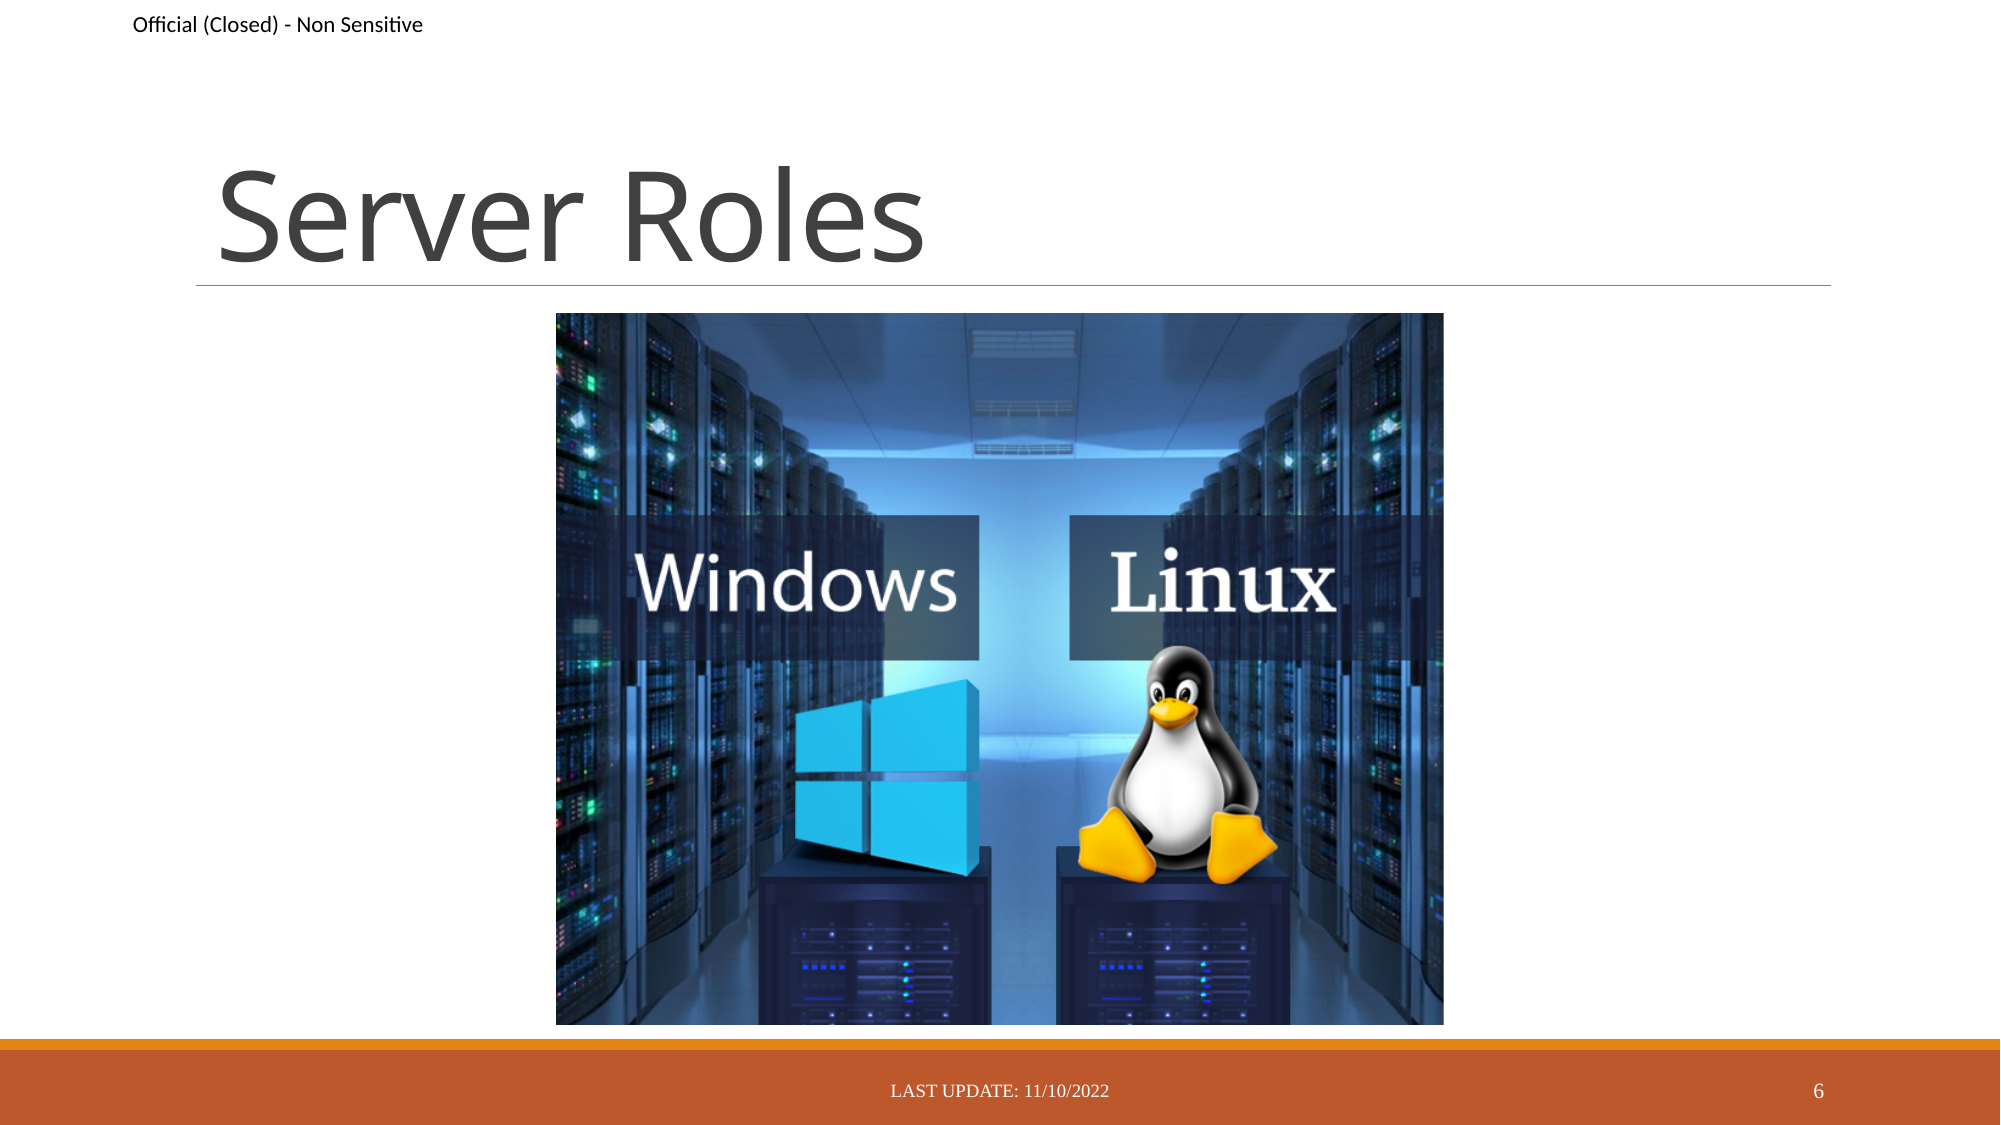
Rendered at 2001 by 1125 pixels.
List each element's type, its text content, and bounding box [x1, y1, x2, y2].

title Server Roles [200, 99, 1840, 295]
footer Last Update: 11/10/2022 [604, 1059, 1396, 1120]
picture [555, 312, 1445, 1026]
slide_number 6 [1624, 1059, 1840, 1120]
